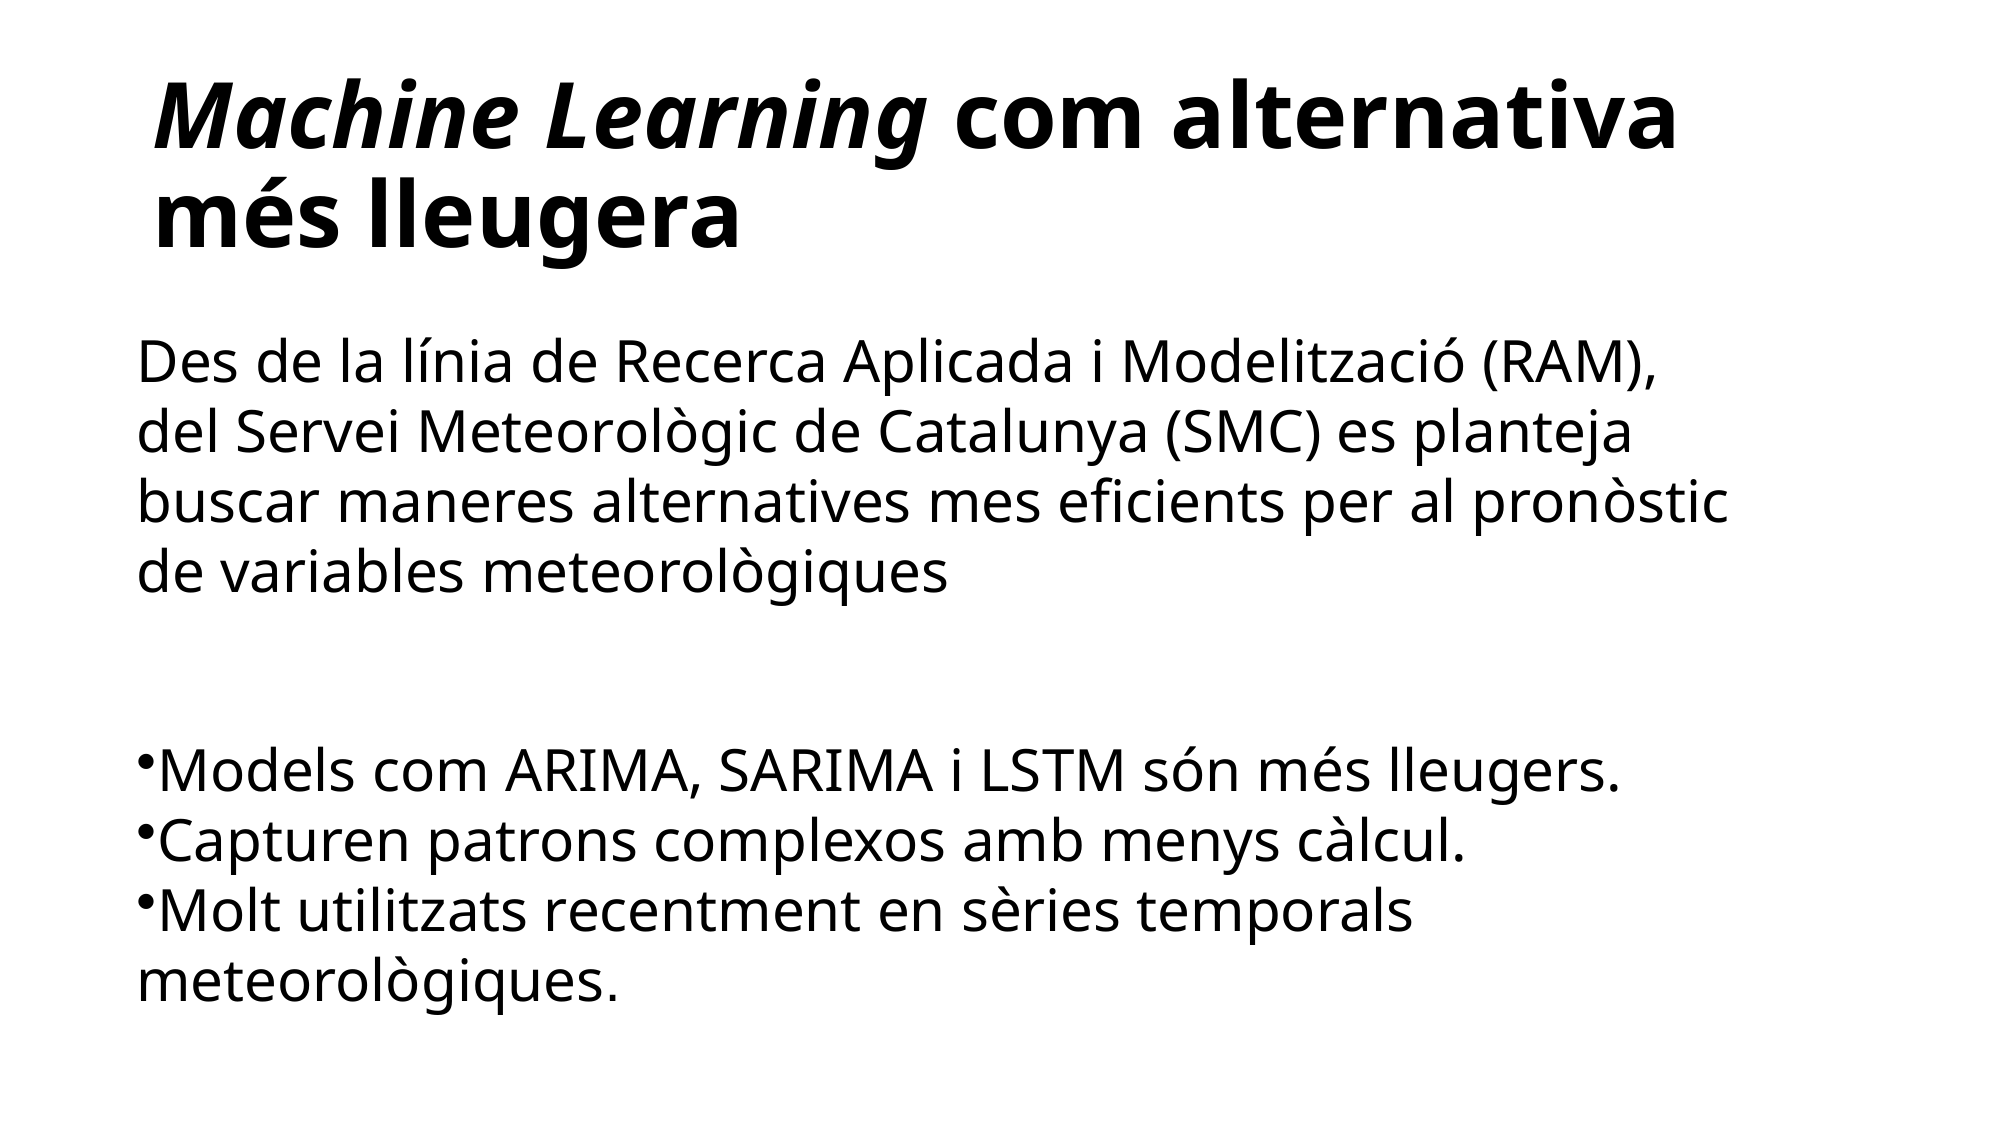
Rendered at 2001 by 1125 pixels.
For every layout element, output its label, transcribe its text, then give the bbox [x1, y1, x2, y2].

text_box Des de la línia de Recerca Aplicada i Modelització (RAM), del Servei Meteorològic de Catalunya (SMC) es planteja buscar maneres alternatives mes eficients per al pronòstic de variables meteorològiques [121, 316, 1748, 612]
list Models com ARIMA, SARIMA i LSTM són més lleugers. Capturen patrons complexos amb menys càlcul. Molt utilitzats recentment en sèries temporals meteorològiques. [121, 612, 1748, 1125]
title Machine Learning com alternativa més lleugera [137, 59, 1863, 278]
